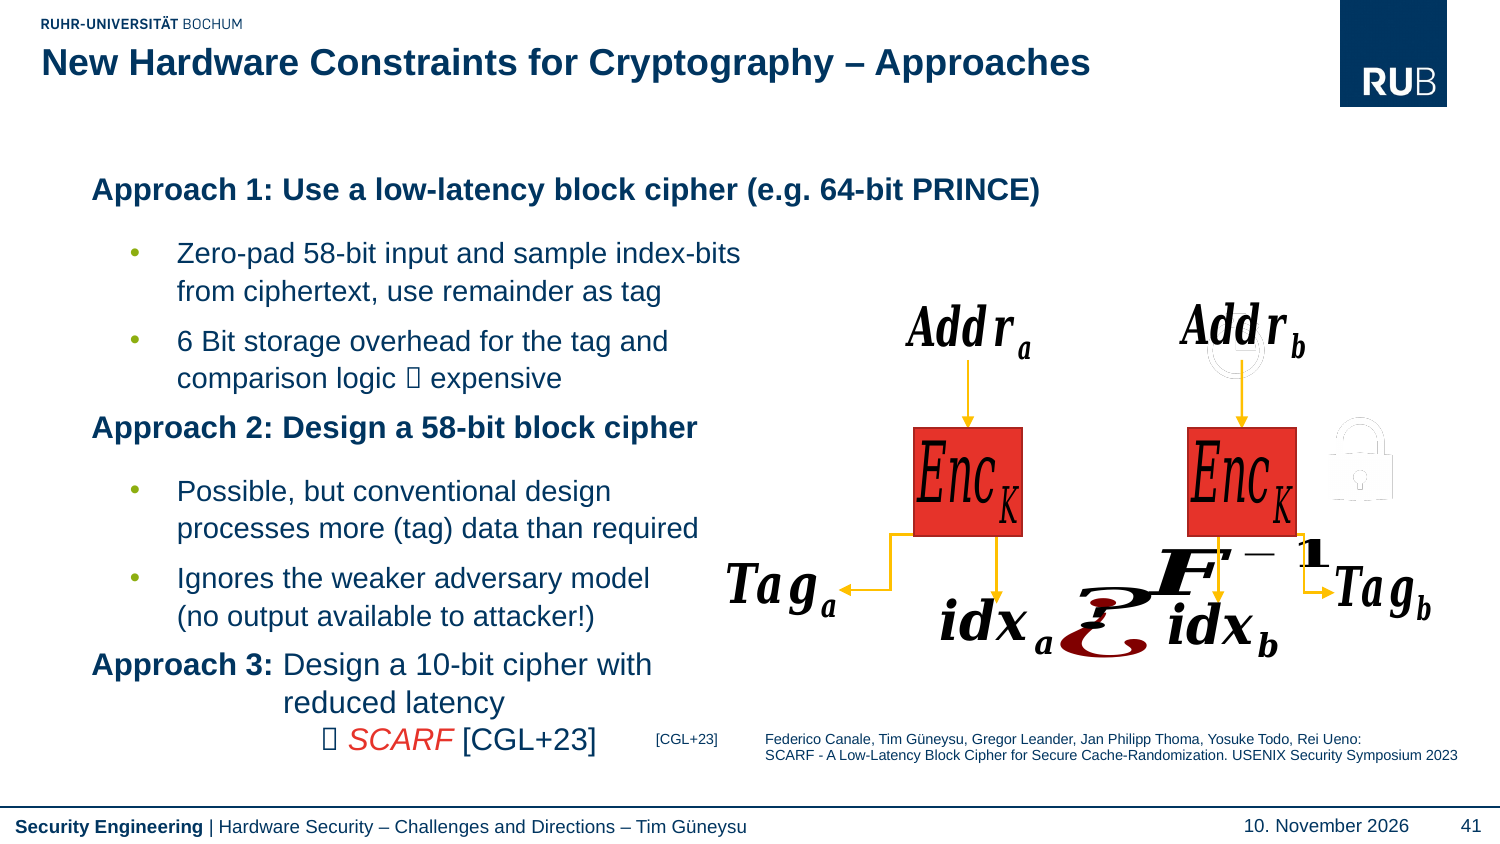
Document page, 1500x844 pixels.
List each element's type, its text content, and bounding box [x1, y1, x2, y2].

picture [1340, 0, 1447, 107]
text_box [725, 296, 1433, 666]
table_header Federico Canale, Tim Güneysu, Gregor Leander, Jan Philipp Thoma, Yosuke Todo, Rei Ueno: SCARF - A Low-Latency Block Cipher for Secure Cache-Randomization. USENIX Security Symposium 2023 [750, 724, 1500, 771]
title New Hardware Constraints for Cryptography – Approaches [41, 37, 1341, 80]
table_header [CGL+23] [656, 724, 750, 771]
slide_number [1228, 806, 1445, 844]
footer Hardware Security – Challenges and Directions – Tim Güneysu [218, 806, 971, 844]
picture [41, 15, 242, 30]
list Approach 1: Use a low-latency block cipher (e.g. 64-bit PRINCE) Zero-pad 58-bit input and sample index-bits from ciphertext, use remainder as tag 6 Bit storage overhead for the tag and comparison logic  expensive Approach 2: Design a 58-bit block cipher Possible, but conventional design processes more (tag) data than required Ignores the weaker adversary model (no output available to attacker!) Approach 3: Design a 10-bit cipher with reduced latency  SCARF [CGL+23] [76, 161, 1133, 765]
slide_number 41 [1446, 806, 1496, 844]
text_box [39, 171, 672, 709]
